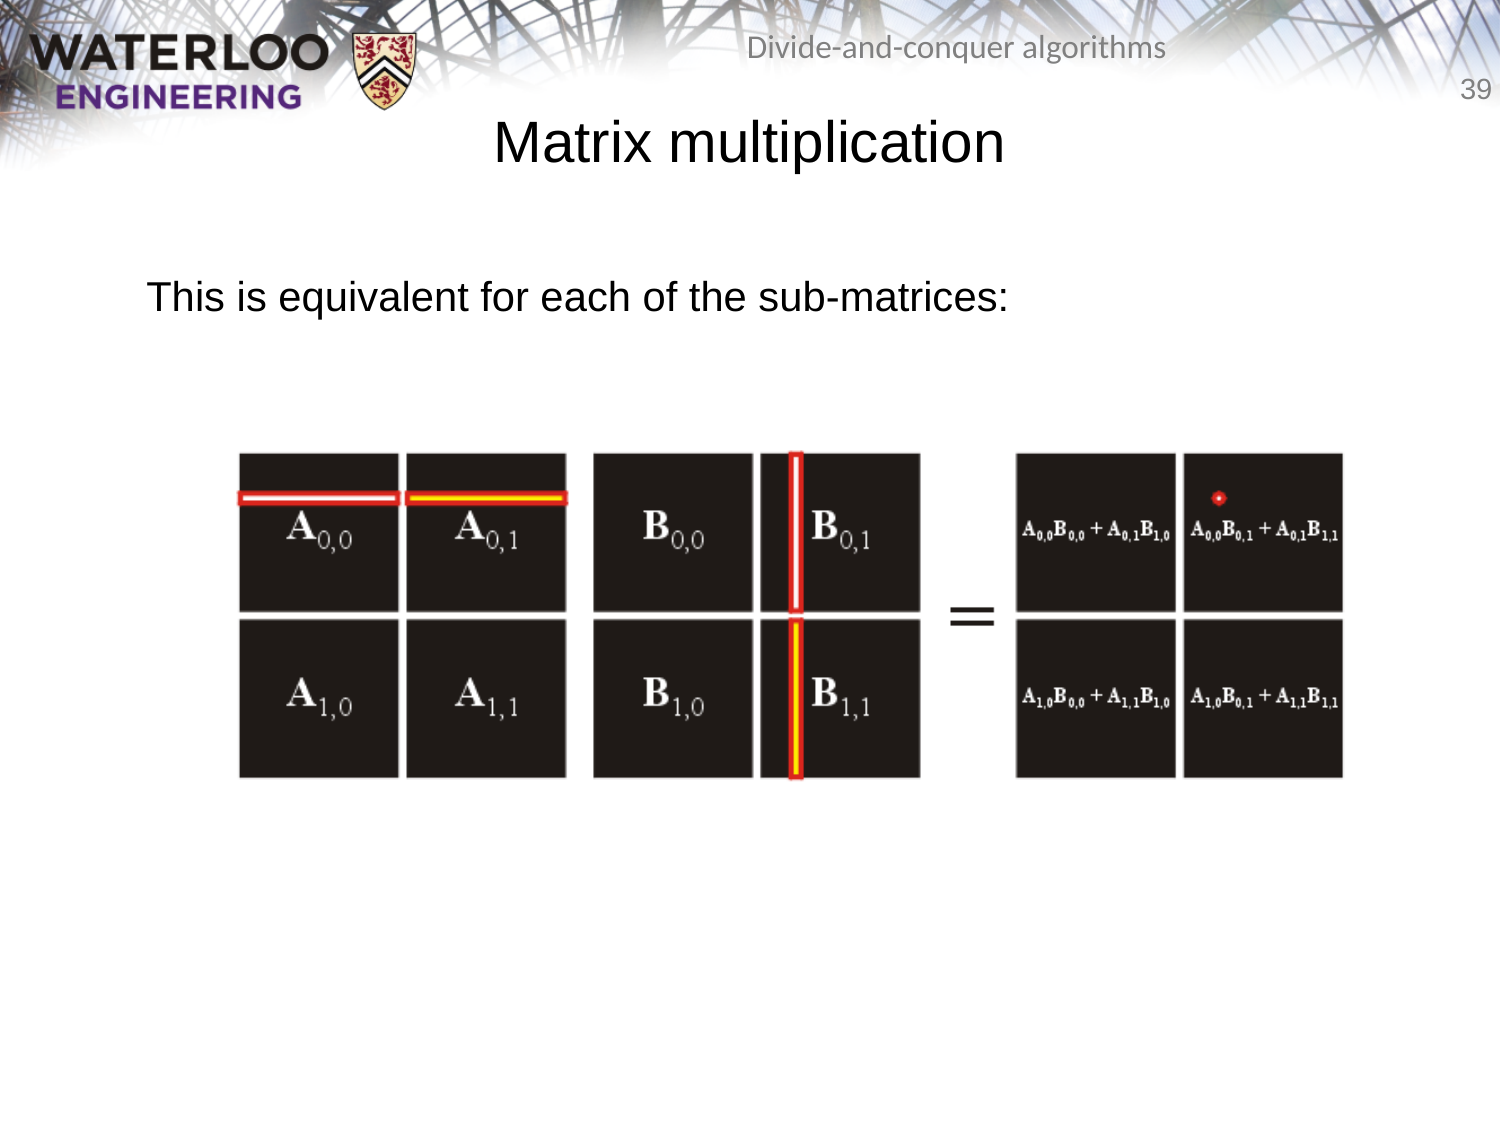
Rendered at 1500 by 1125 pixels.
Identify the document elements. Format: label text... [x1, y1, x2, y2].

list This is equivalent for each of the sub-matrices: [74, 262, 1426, 1006]
picture [0, 0, 1500, 1125]
title Matrix multiplication [74, 44, 1426, 233]
